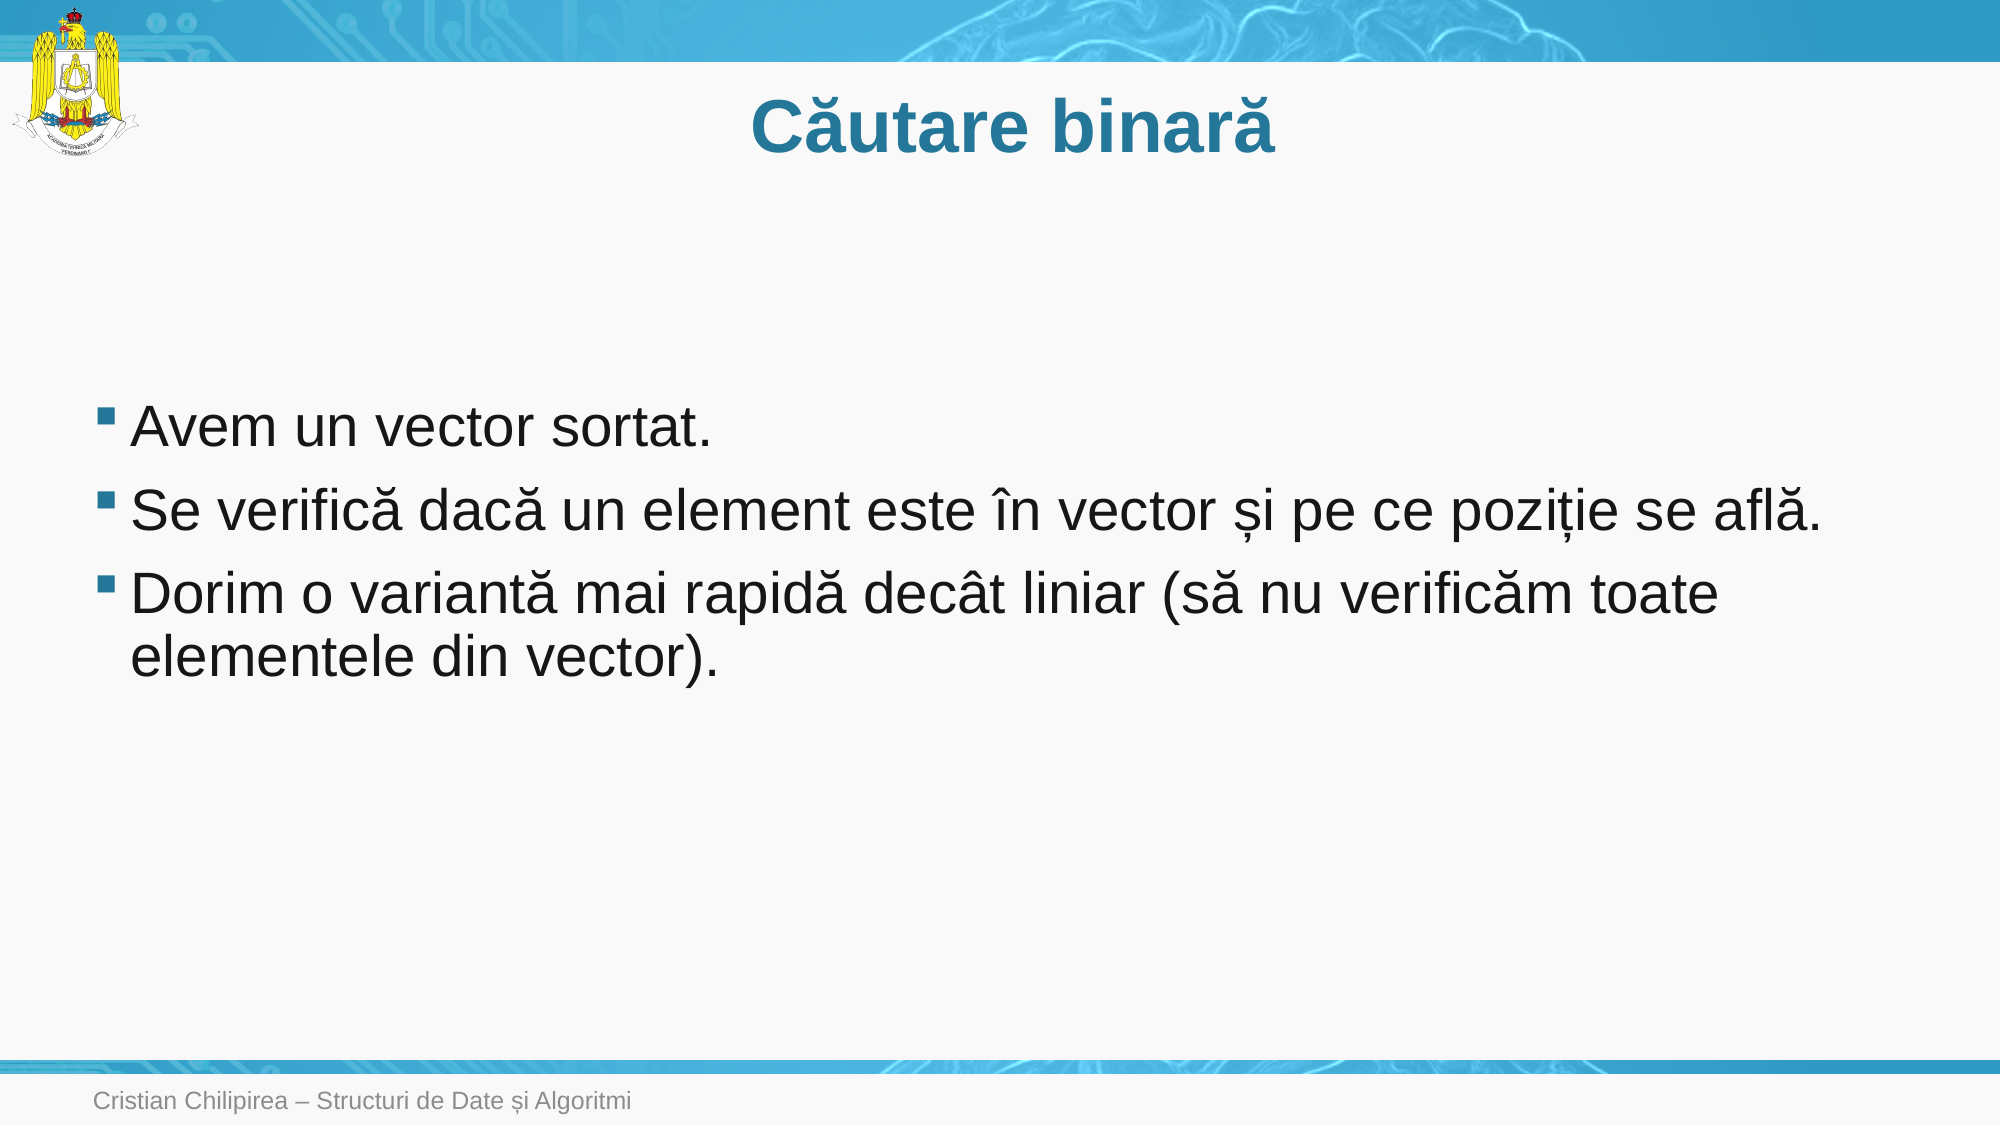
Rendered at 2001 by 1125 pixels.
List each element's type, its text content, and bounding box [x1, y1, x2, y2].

title Căutare binară [150, 76, 1876, 180]
list Avem un vector sortat. Se verifică dacă un element este în vector și pe ce poziție se află. Dorim o variantă mai rapidă decât liniar (să nu verificăm toate elementele din vector). [77, 388, 1915, 1033]
footer Cristian Chilipirea – Structuri de Date și Algoritmi [77, 1073, 1338, 1125]
picture [0, 1060, 2000, 1074]
picture [0, 0, 2000, 156]
